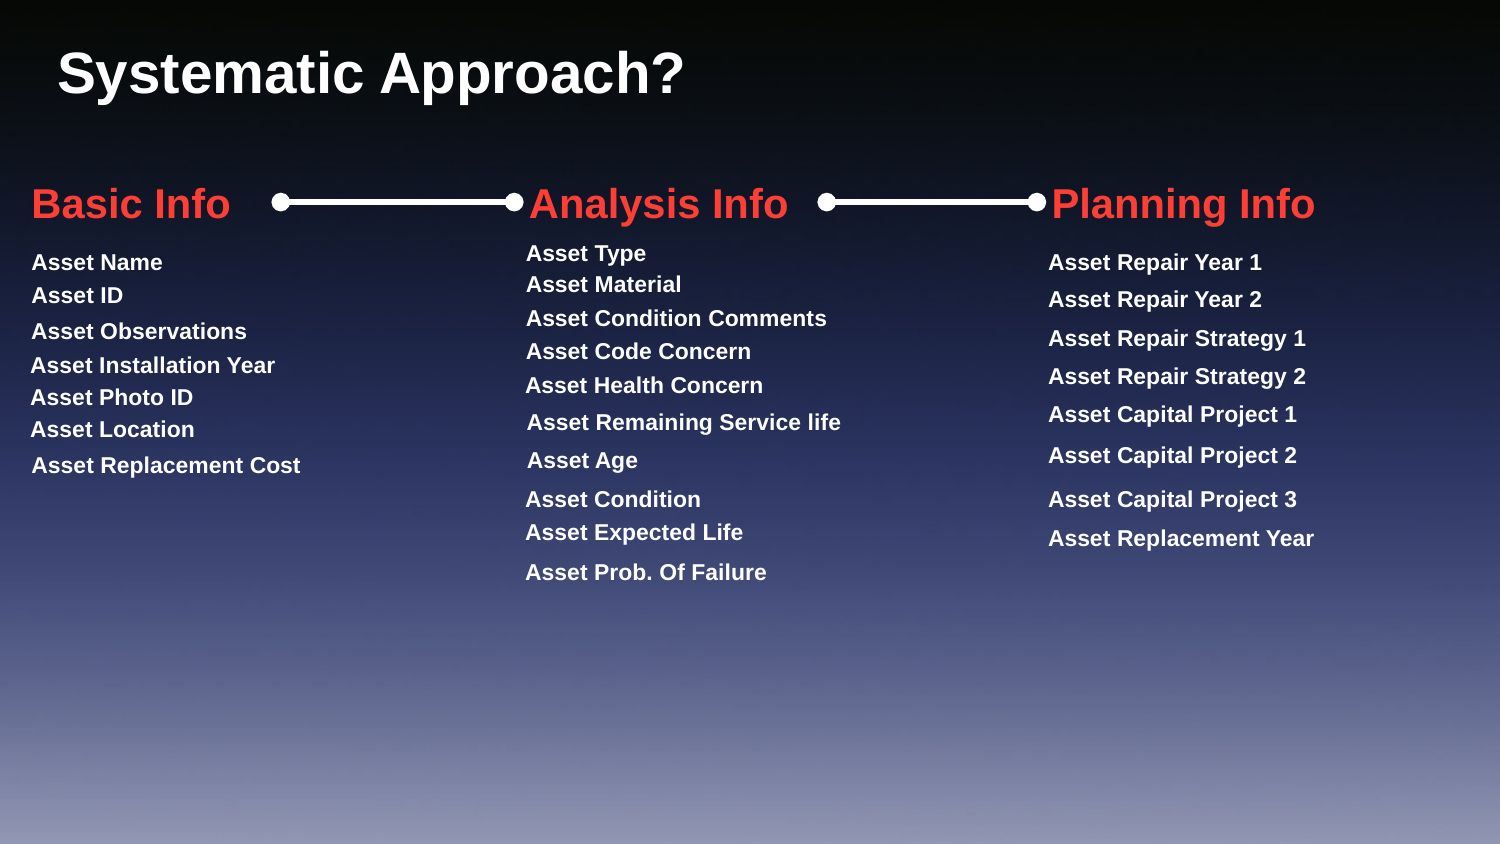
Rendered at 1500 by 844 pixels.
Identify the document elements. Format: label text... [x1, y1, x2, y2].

text_box Asset Age [512, 437, 946, 480]
text_box Asset Material [511, 273, 807, 296]
text_box Asset Capital Project 1 [1033, 392, 1500, 433]
text_box Asset Name [16, 240, 281, 273]
text_box Basic Info [16, 169, 281, 235]
text_box Asset Type [511, 230, 945, 273]
text_box Asset Condition Comments [511, 296, 905, 339]
text_box Asset Replacement Year [1033, 520, 1500, 559]
text_box Asset Repair Strategy 1 [1033, 320, 1500, 353]
picture [0, 0, 1500, 844]
text_box Asset Installation Year [15, 343, 389, 386]
text_box Planning Info [1036, 169, 1451, 235]
text_box Analysis Info [514, 169, 928, 235]
text_box Systematic Approach? [42, 27, 1267, 113]
text_box Asset Capital Project 2 [1033, 433, 1500, 476]
text_box Asset Repair Year 1 [1033, 240, 1500, 277]
text_box Asset Expected Life [510, 510, 944, 553]
text_box Asset Observations [16, 309, 373, 352]
text_box Asset Health Concern [510, 363, 827, 406]
text_box Asset Photo ID [15, 375, 306, 418]
text_box Asset Code Concern [511, 329, 885, 372]
text_box Asset Repair Strategy 2 [1033, 353, 1500, 392]
text_box Asset Remaining Service life [511, 400, 905, 443]
text_box Asset ID [16, 273, 281, 309]
text_box Asset Replacement Cost [16, 443, 436, 486]
text_box Asset Prob. Of Failure [510, 553, 890, 593]
text_box Asset Capital Project 3 [1033, 477, 1500, 520]
text_box Asset Location [15, 418, 297, 450]
text_box Asset Repair Year 2 [1033, 277, 1500, 320]
text_box Asset Condition [510, 477, 806, 510]
